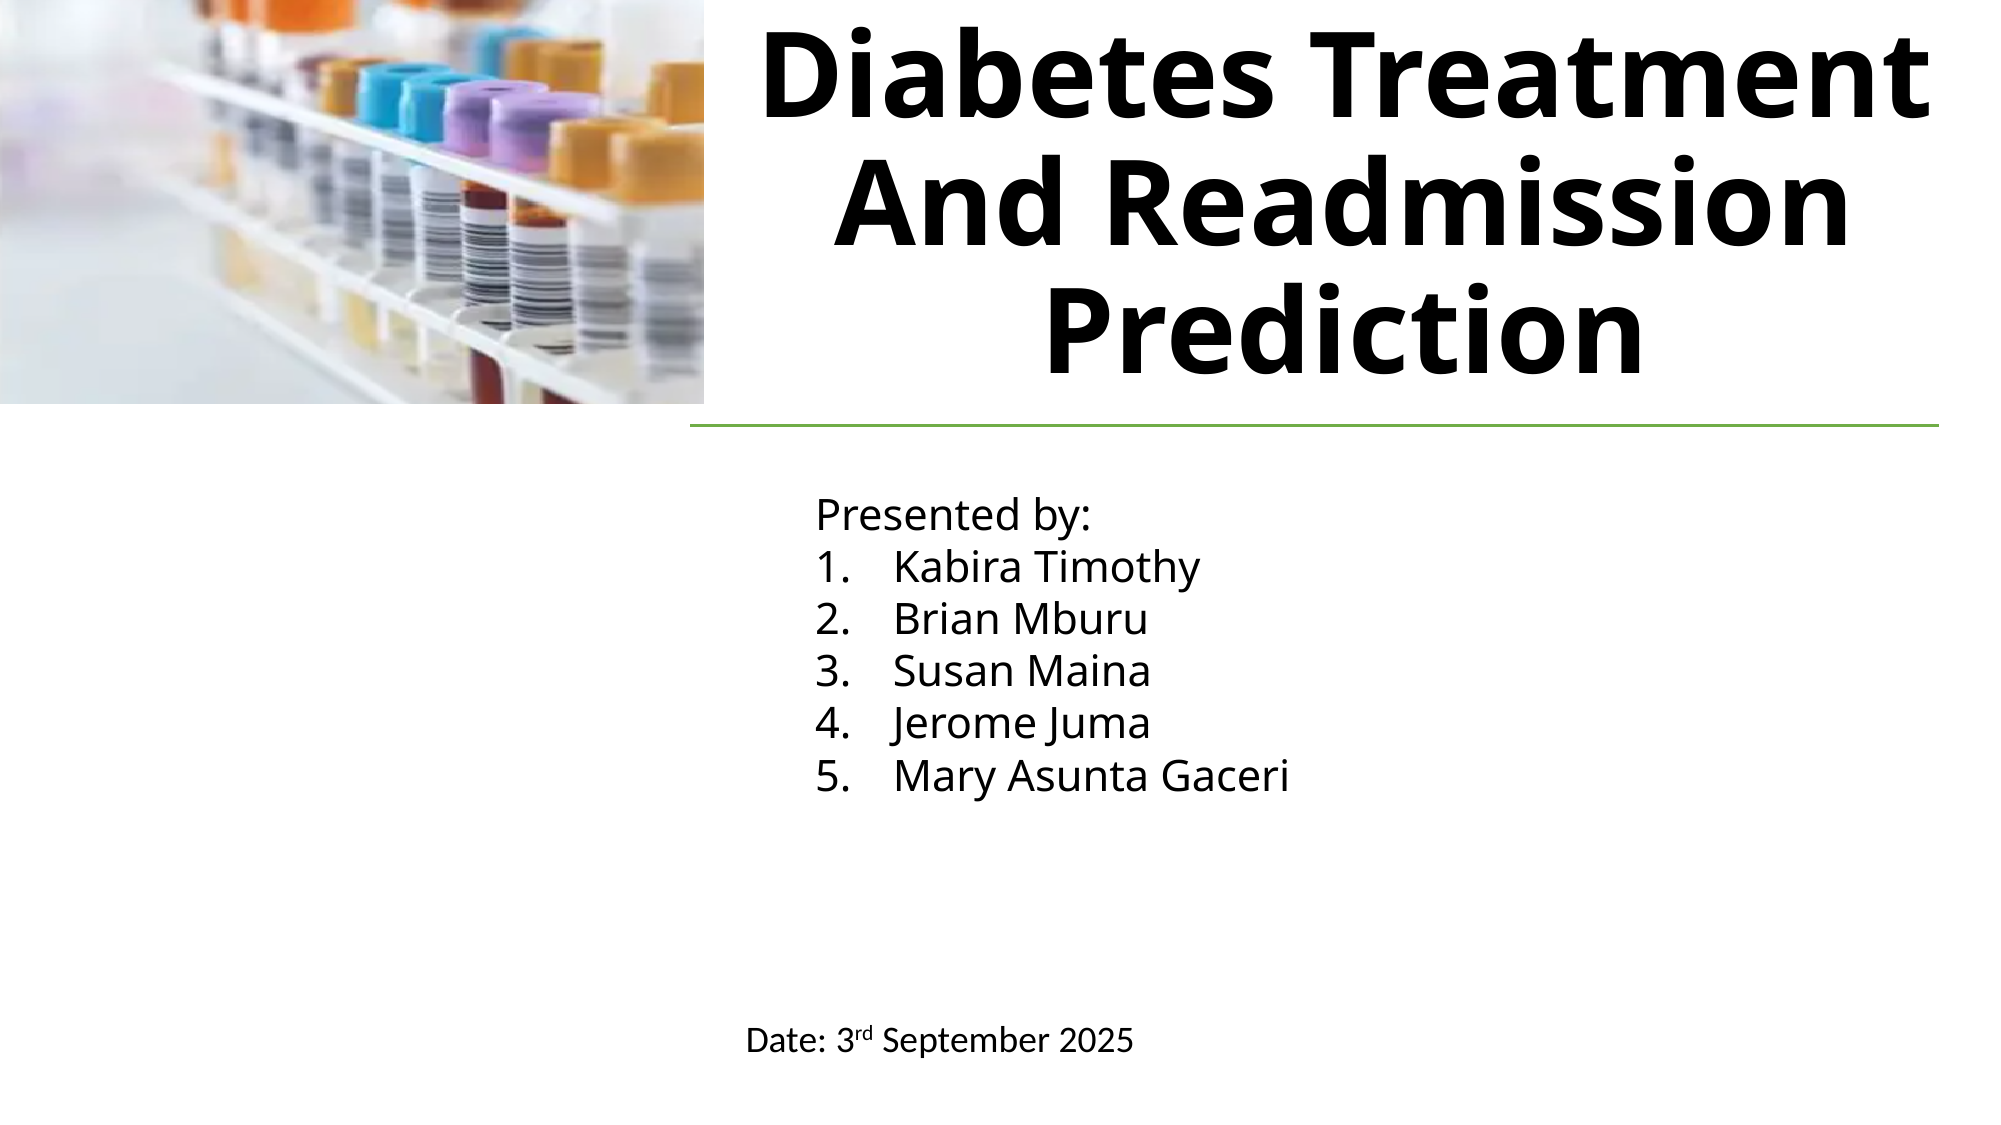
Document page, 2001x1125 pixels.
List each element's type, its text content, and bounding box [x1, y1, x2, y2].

subtitle Presented by: Kabira Timothy Brian Mburu Susan Maina Jerome Juma Mary Asunta Gaceri [800, 485, 1492, 823]
title Diabetes Treatment And Readmission Prediction [697, 3, 1992, 407]
text_box Date: 3rd September 2025 [533, 1007, 1348, 1112]
picture [0, 0, 704, 404]
